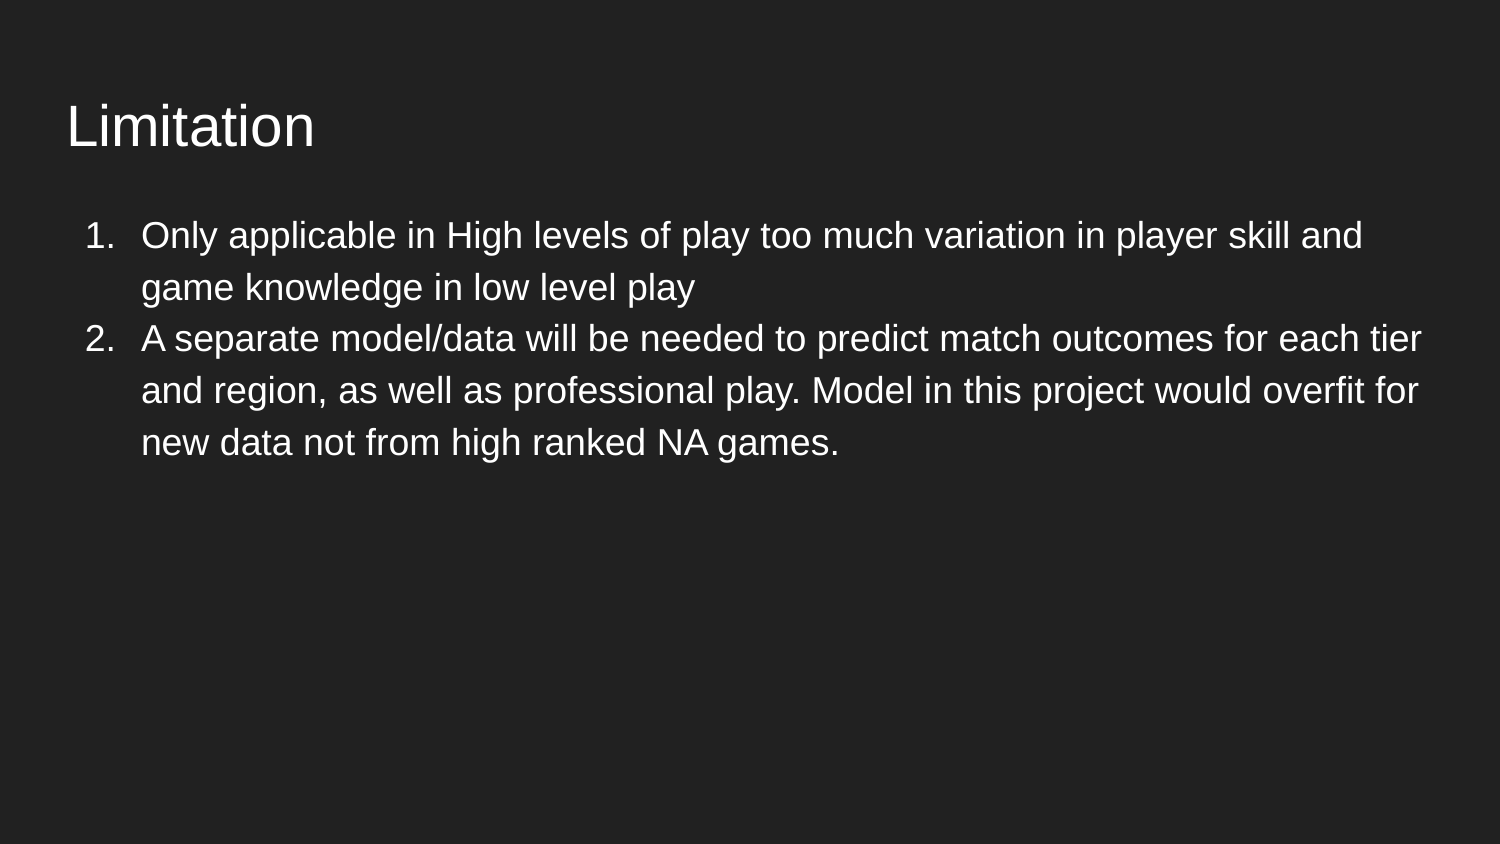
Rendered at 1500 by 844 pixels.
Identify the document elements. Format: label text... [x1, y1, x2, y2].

title Limitation [51, 72, 1449, 167]
list Only applicable in High levels of play too much variation in player skill and game knowledge in low level play A separate model/data will be needed to predict match outcomes for each tier and region, as well as professional play. Model in this project would overfit for new data not from high ranked NA games. [51, 189, 1449, 750]
